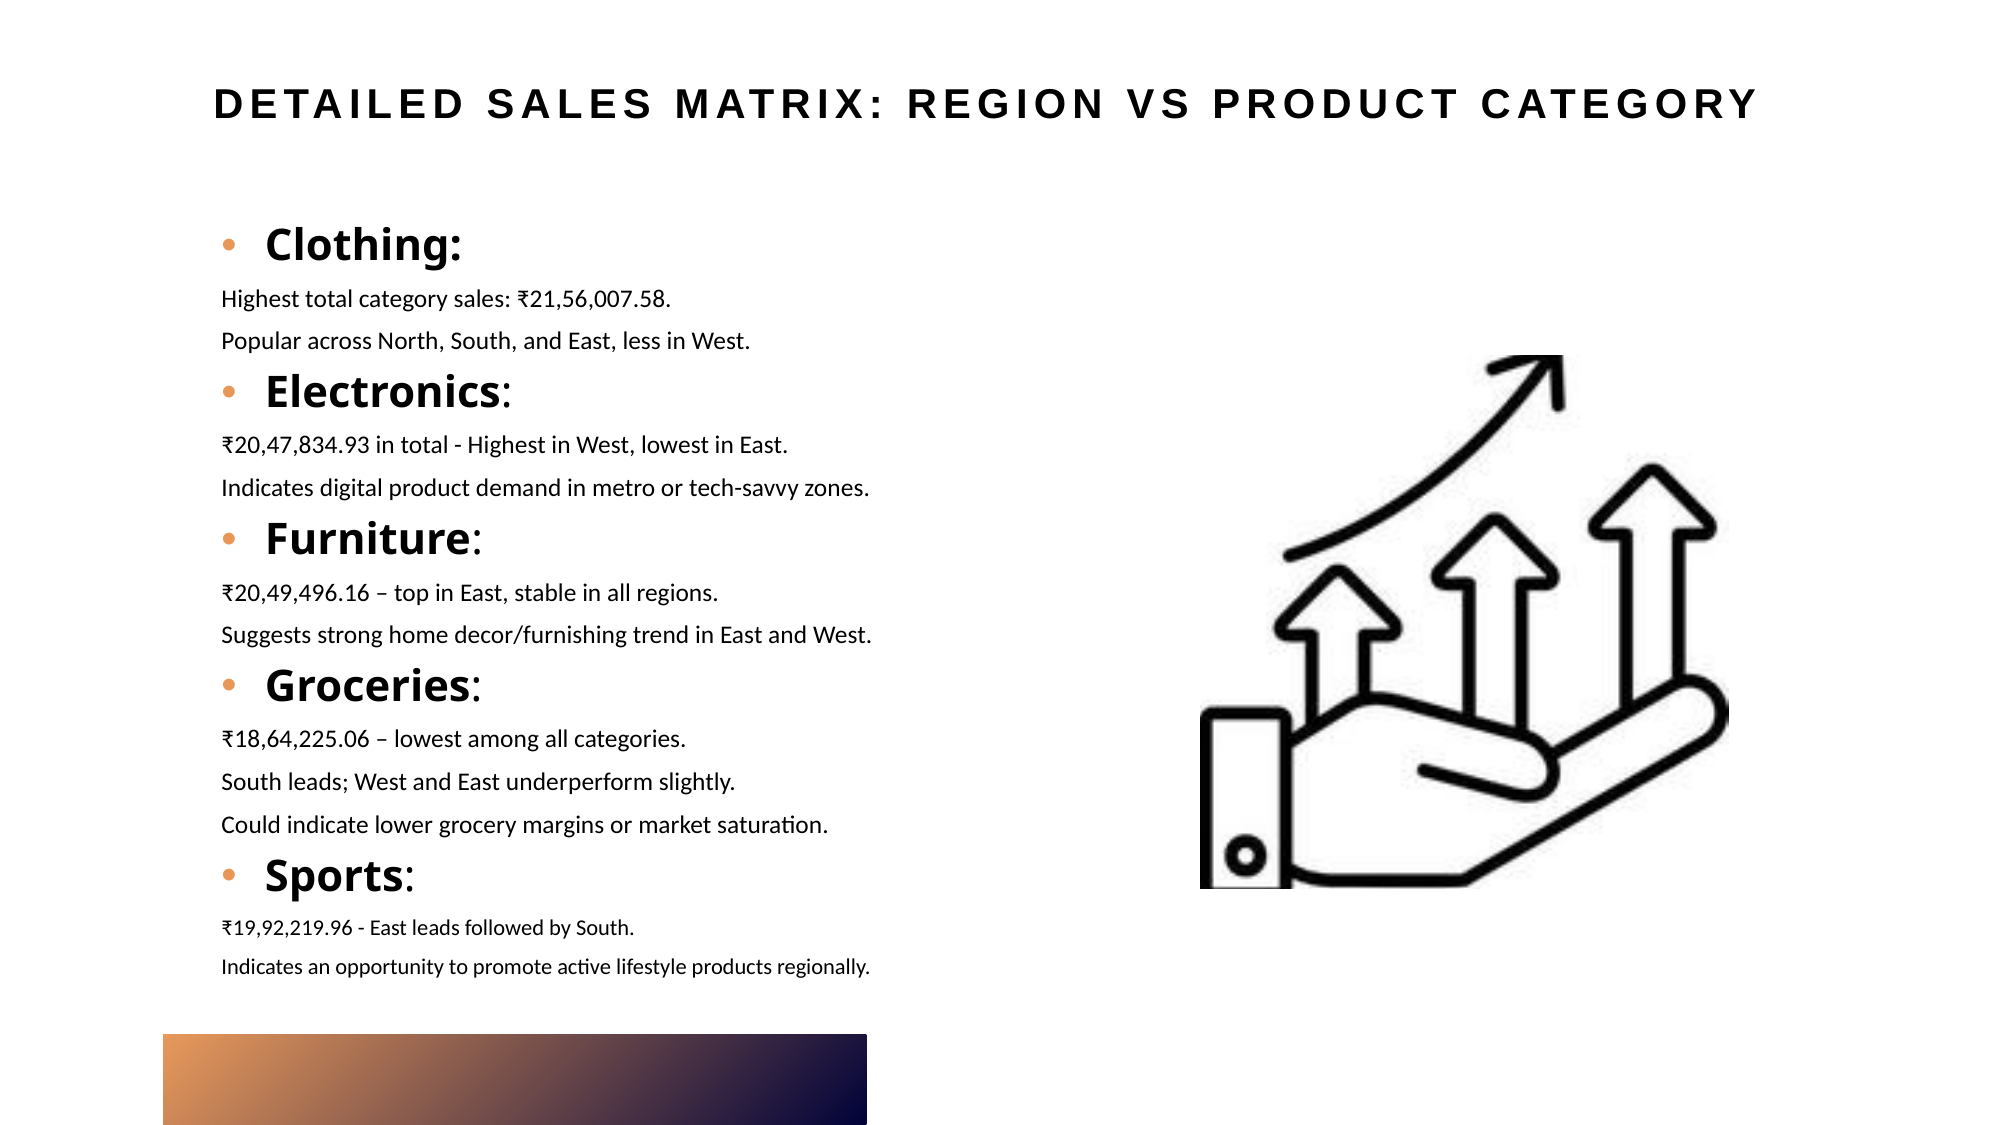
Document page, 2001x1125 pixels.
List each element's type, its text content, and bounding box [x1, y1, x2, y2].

title Detailed Sales Matrix: Region vs Product Category [198, 26, 1802, 183]
picture [1199, 354, 1730, 890]
list Clothing: Highest total category sales: ₹21,56,007.58. Popular across North, South, and East, less in West. Electronics: ₹20,47,834.93 in total - Highest in West, lowest in East. Indicates digital product demand in metro or tech-savvy zones. Furniture: ₹20,49,496.16 – top in East, stable in all regions. Suggests strong home decor/furnishing trend in East and West. Groceries: ₹18,64,225.06 – lowest among all categories. South leads; West and East underperform slightly. Could indicate lower grocery margins or market saturation. Sports: ₹19,92,219.96 - East leads followed by South. Indicates an opportunity to promote active lifestyle products regionally. [206, 215, 1071, 994]
